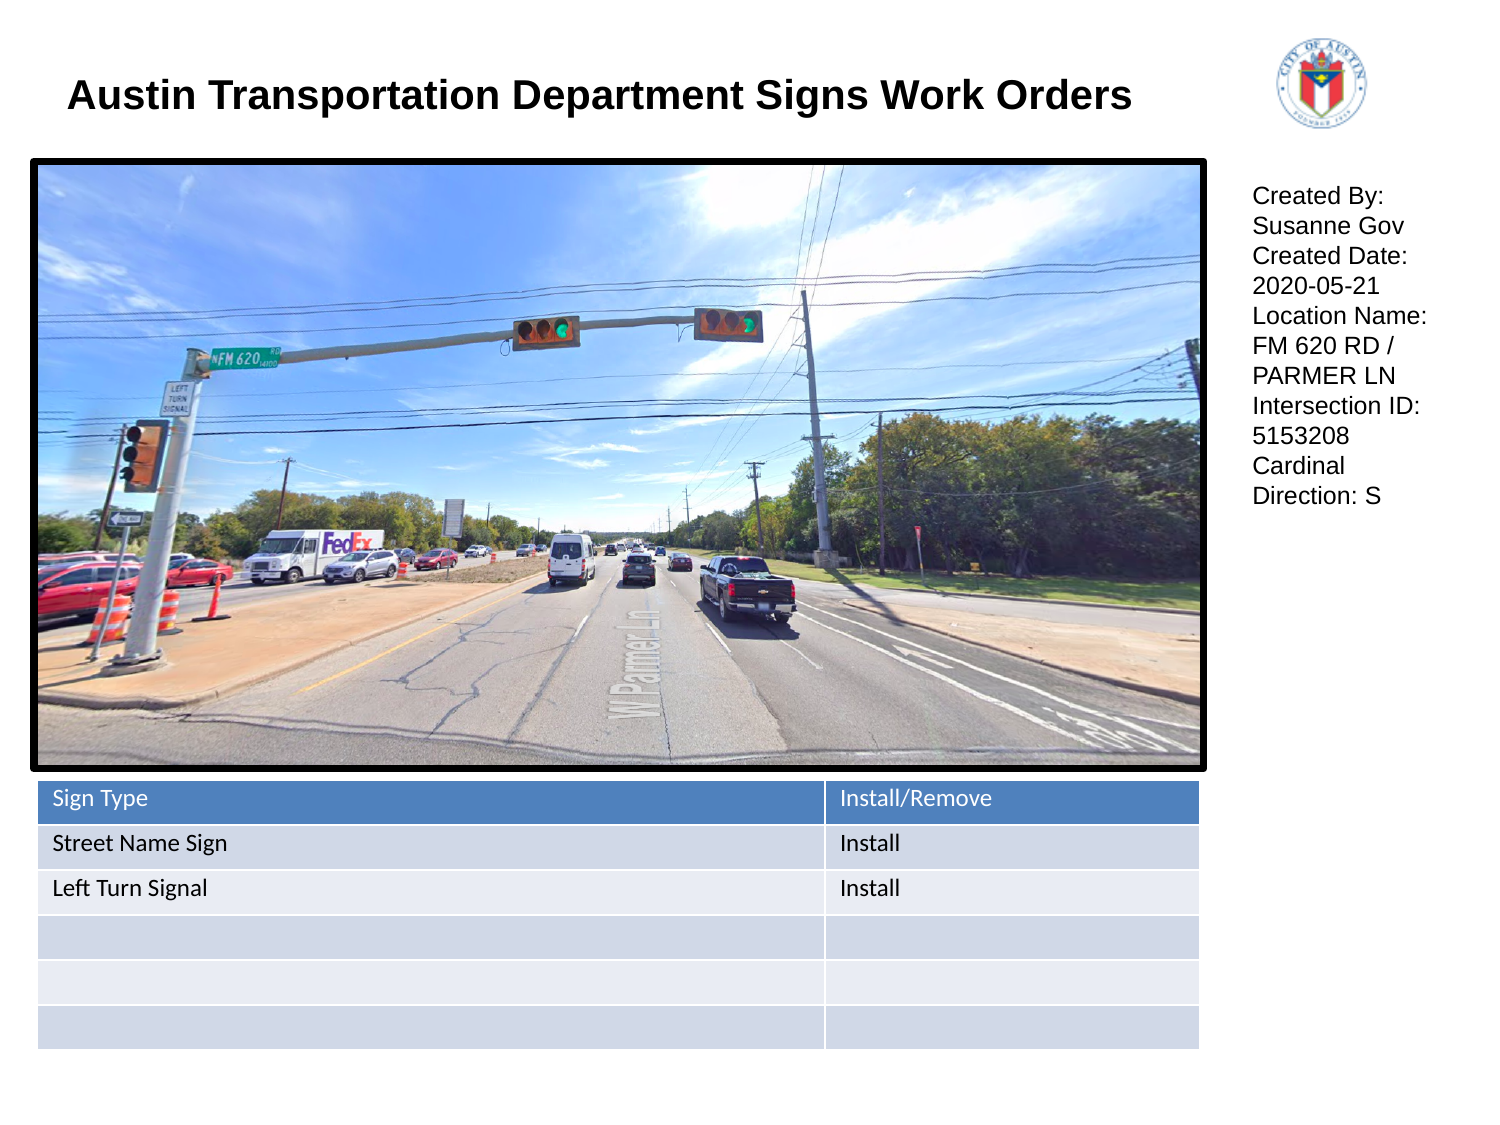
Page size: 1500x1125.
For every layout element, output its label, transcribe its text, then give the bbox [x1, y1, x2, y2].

table_cell Left Turn Signal [38, 871, 824, 914]
table_cell [826, 1006, 1199, 1049]
table_header Sign Type [38, 781, 824, 824]
table_cell [826, 916, 1199, 959]
table_header Install/Remove [826, 781, 1199, 824]
table_cell [38, 916, 824, 959]
table_cell Install [826, 871, 1199, 914]
table_cell Install [826, 826, 1199, 869]
table_cell [826, 961, 1199, 1004]
text_box Created By: Susanne Gov Created Date: 2020-05-21 Location Name: FM 620 RD / PARMER LN Intersection ID: 5153208 Cardinal Direction: S [1237, 172, 1463, 517]
table_cell [38, 1006, 824, 1049]
text_box Austin Transportation Department Signs Work Orders [51, 60, 1149, 125]
picture [37, 164, 1201, 766]
picture [1274, 37, 1369, 132]
table_cell [38, 961, 824, 1004]
table_cell Street Name Sign [38, 826, 824, 869]
